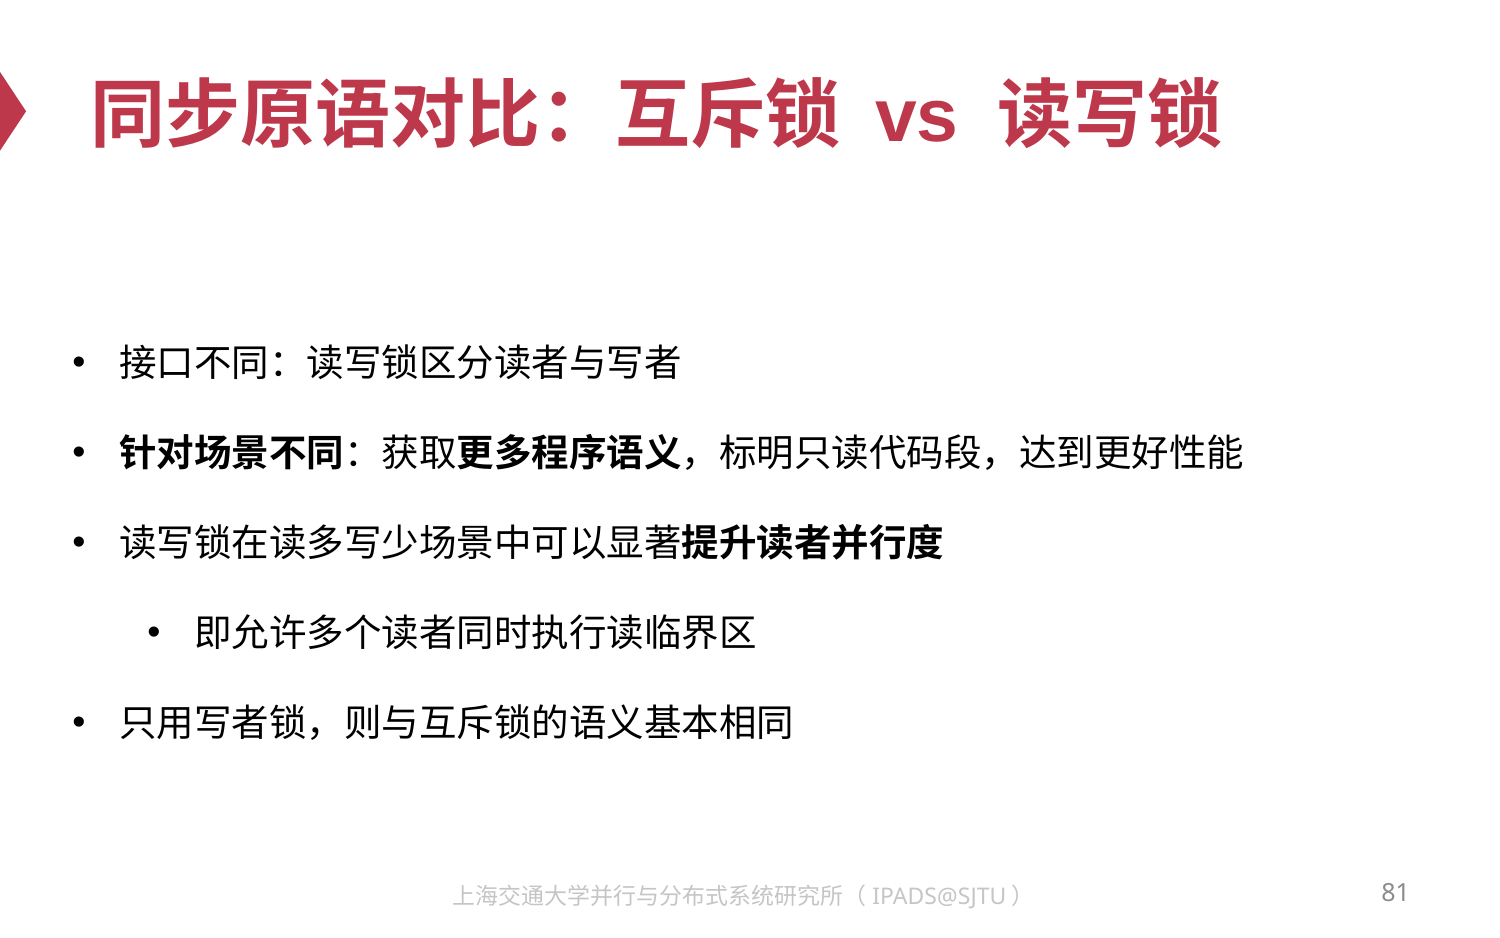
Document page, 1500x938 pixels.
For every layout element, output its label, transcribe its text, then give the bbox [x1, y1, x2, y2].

slide_number 81 [1074, 868, 1425, 919]
text_box 接口不同：读写锁区分读者与写者 针对场景不同：获取更多程序语义，标明只读代码段，达到更好性能 读写锁在读多写少场景中可以显著提升读者并行度 即允许多个读者同时执行读临界区 只用写者锁，则与互斥锁的语义基本相同 [57, 286, 1329, 751]
title 同步原语对比：互斥锁 vs 读写锁 [75, 37, 1425, 186]
footer 上海交通大学并行与分布式系统研究所（IPADS@SJTU） [418, 870, 1069, 921]
